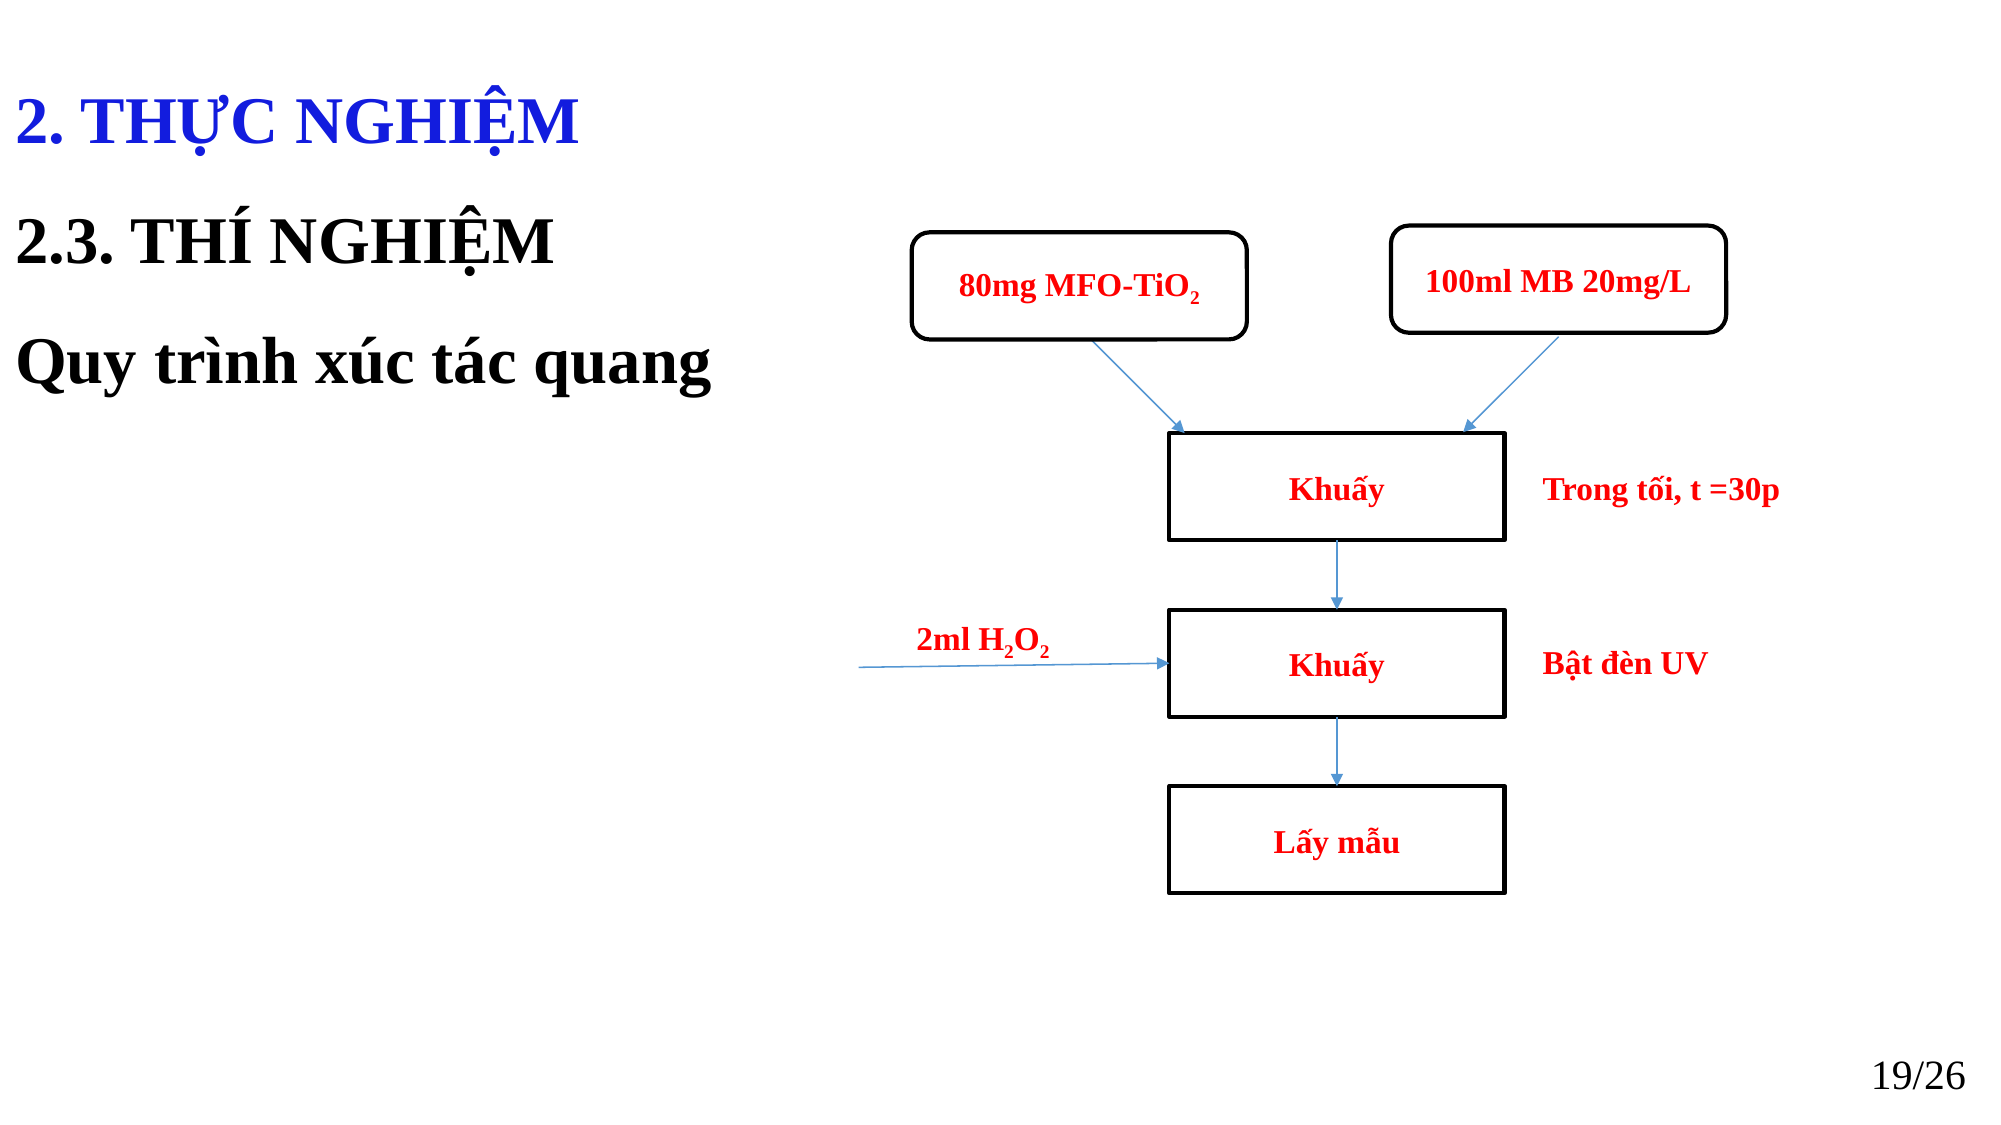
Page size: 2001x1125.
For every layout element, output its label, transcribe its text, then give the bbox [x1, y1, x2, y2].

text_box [1462, 336, 1559, 433]
text_box 2ml H2O2 [901, 609, 1089, 661]
title 2. THỰC NGHIỆM 2.3. THÍ NGHIỆM Quy trình xúc tác quang [0, 0, 737, 516]
text_box 80mg MFO-TiO2 [911, 232, 1247, 340]
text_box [858, 662, 1170, 668]
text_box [1088, 336, 1185, 434]
slide_number 19/26 [1514, 1042, 1982, 1103]
text_box Khuấy [1169, 609, 1505, 717]
text_box Bật đèn UV [1527, 633, 1726, 689]
text_box Khuấy [1169, 433, 1505, 541]
text_box Trong tối, t =30p [1527, 459, 1909, 515]
text_box 100ml MB 20mg/L [1390, 225, 1727, 333]
text_box Lấy mẫu [1169, 786, 1505, 894]
